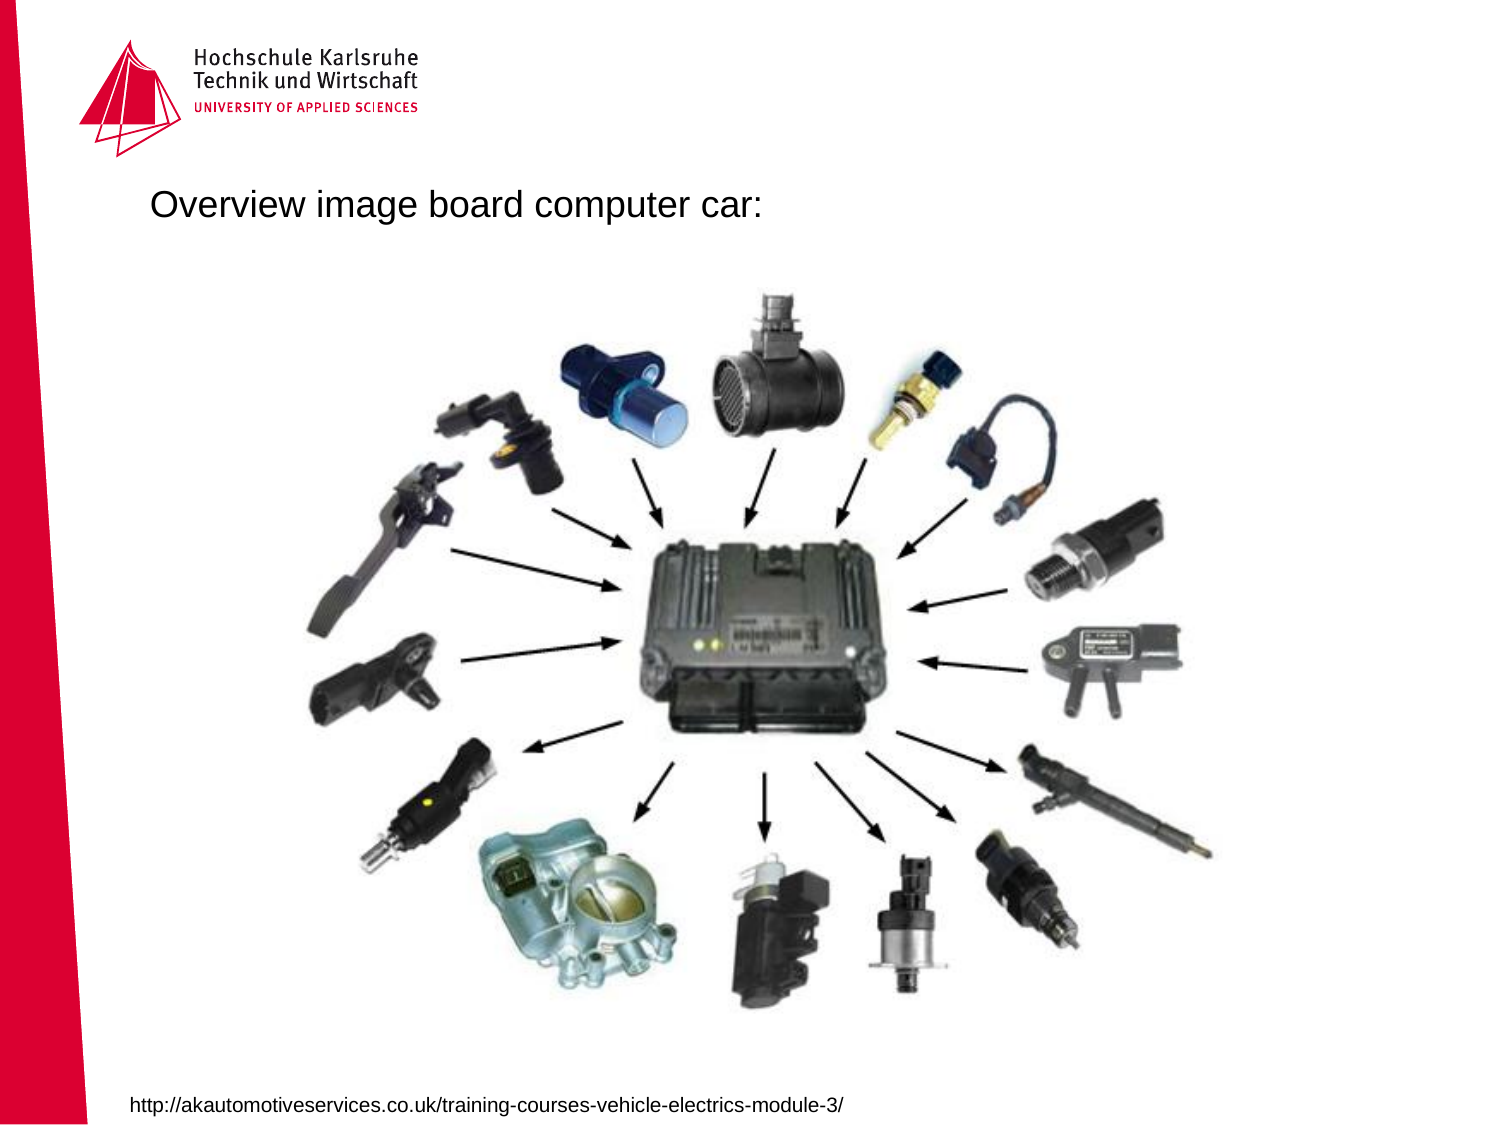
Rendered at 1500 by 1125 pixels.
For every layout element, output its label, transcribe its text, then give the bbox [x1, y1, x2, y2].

picture [276, 286, 1224, 1031]
text_box Overview image board computer car: [135, 172, 1420, 232]
text_box http://akautomotiveservices.co.uk/training-courses-vehicle-electrics-module-3/ [114, 1084, 865, 1125]
